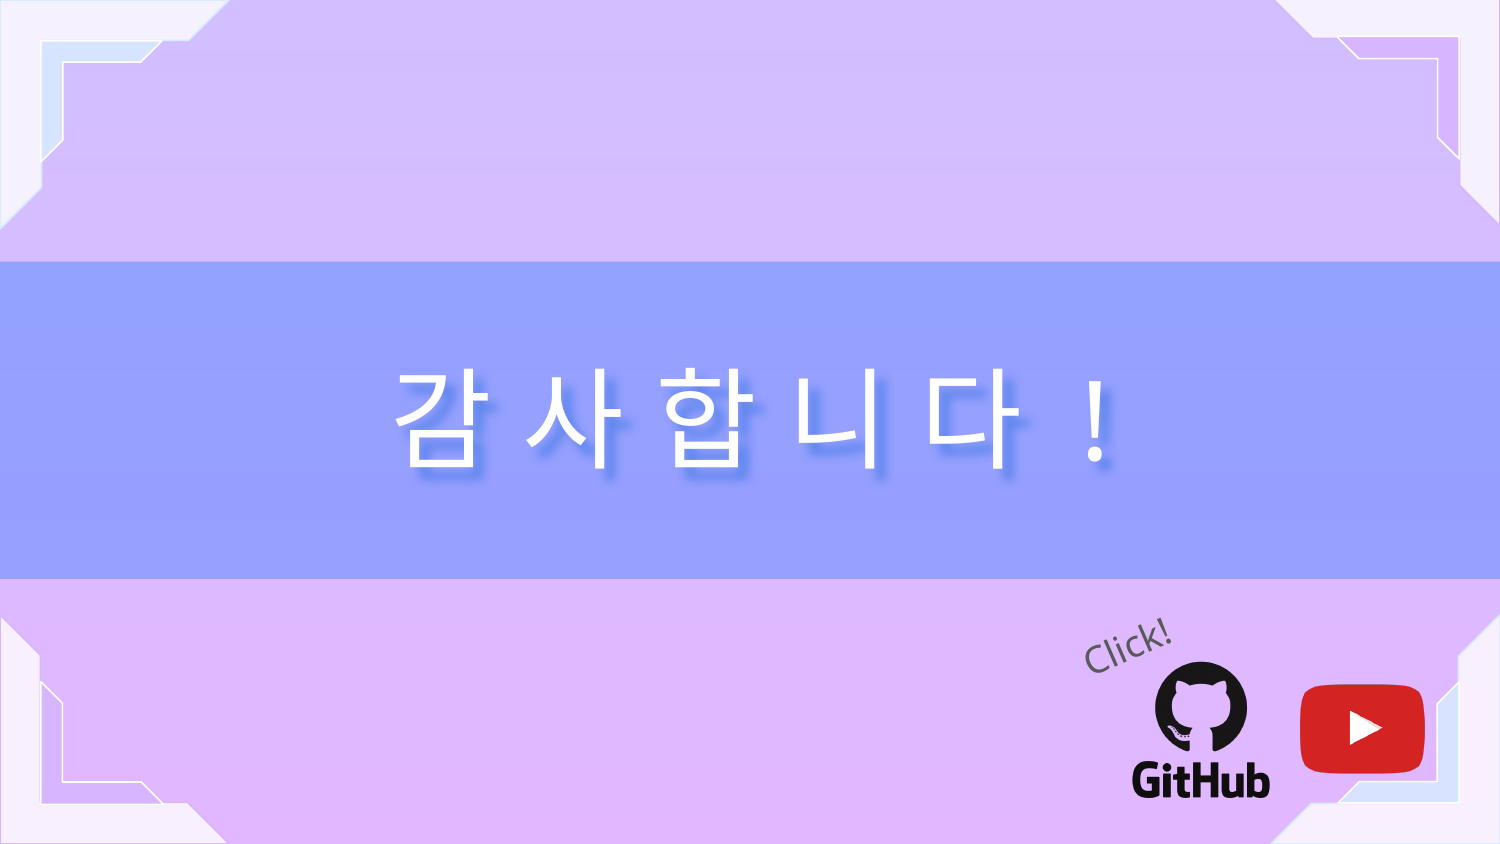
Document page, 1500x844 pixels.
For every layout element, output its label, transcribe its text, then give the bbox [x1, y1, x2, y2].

picture [1131, 660, 1270, 798]
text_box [0, 0, 230, 230]
title 감 사 합 니 다 ! [235, 335, 1265, 506]
text_box [0, 261, 1500, 579]
picture [1293, 660, 1431, 798]
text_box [1270, 0, 1500, 227]
text_box Click! [1055, 586, 1198, 705]
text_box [0, 614, 230, 844]
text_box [1270, 614, 1500, 844]
